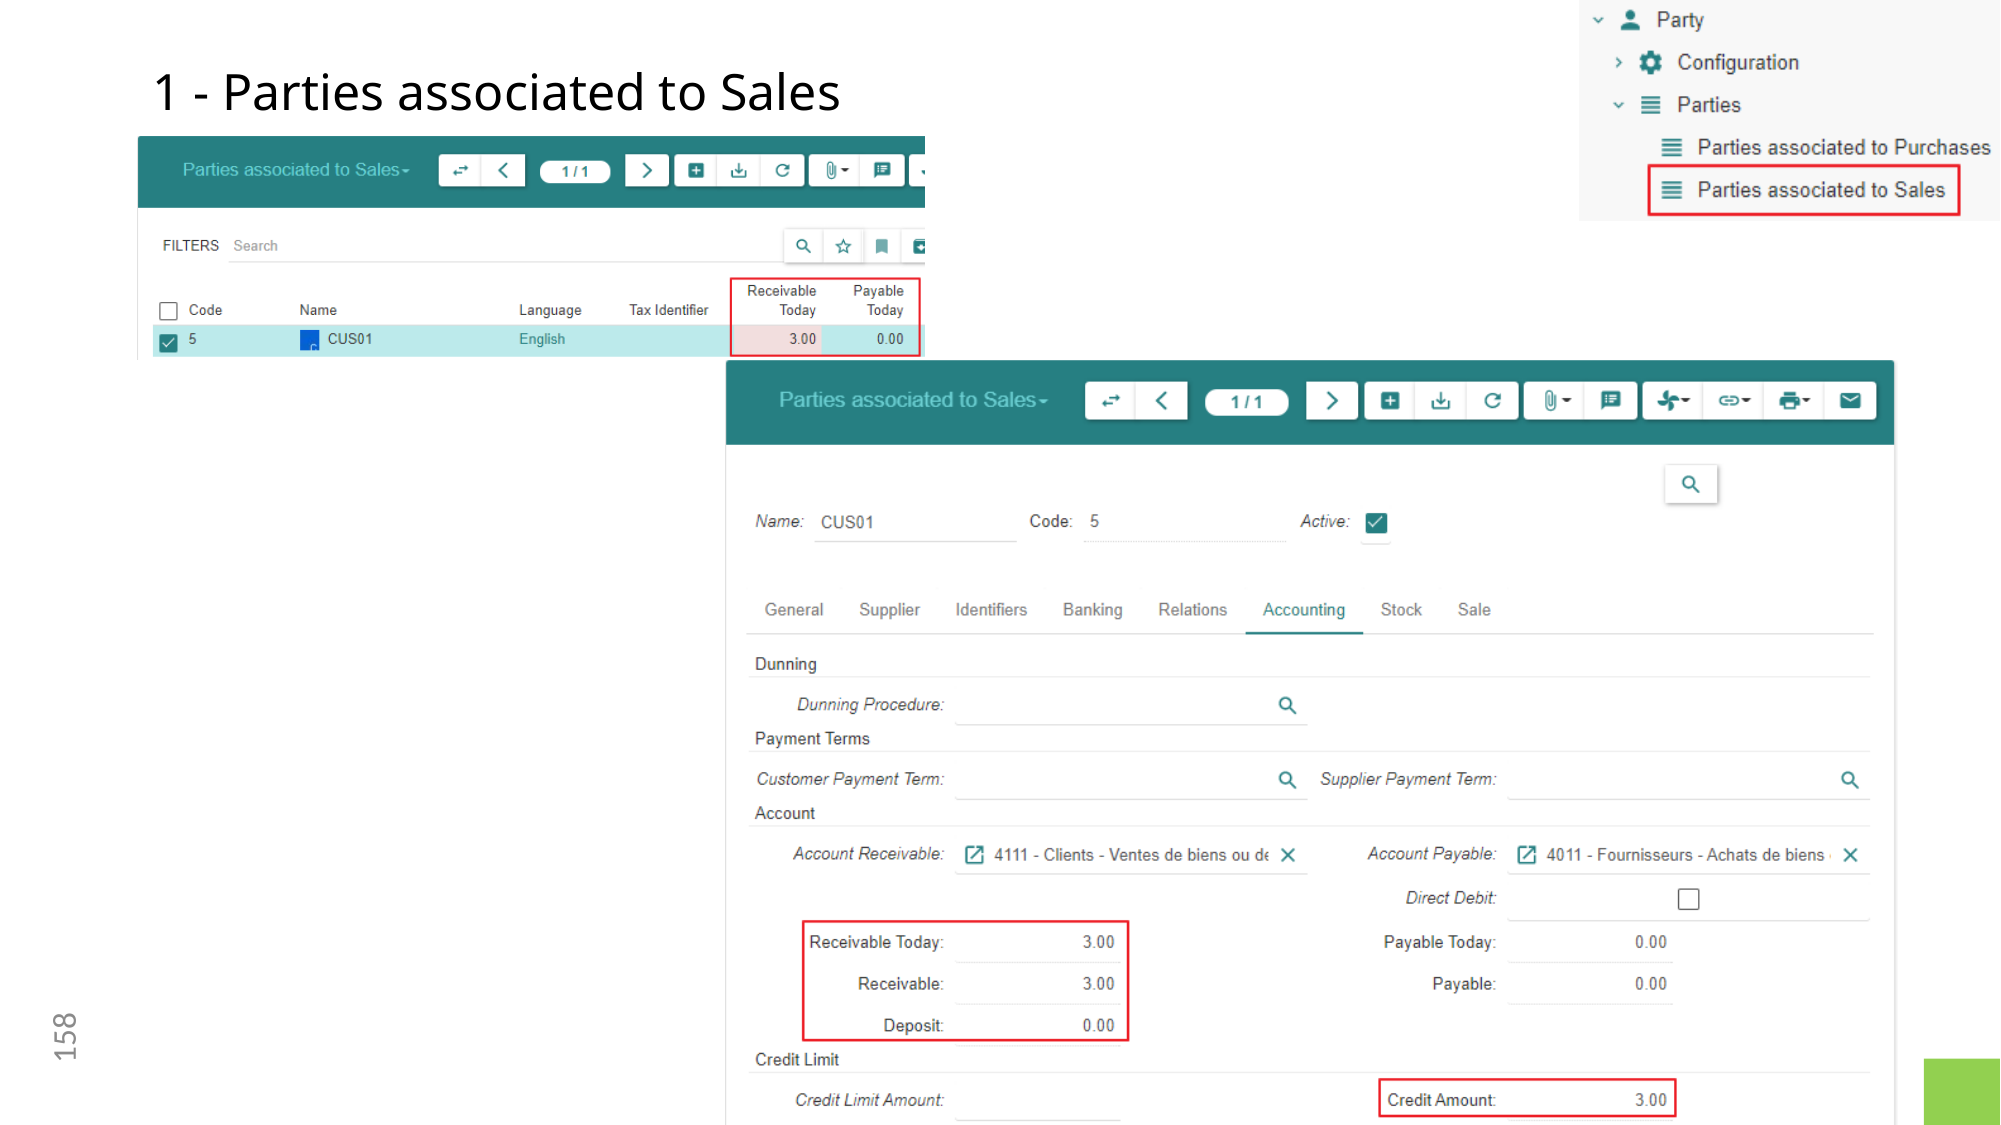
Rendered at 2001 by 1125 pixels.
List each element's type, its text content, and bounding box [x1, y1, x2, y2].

text_box [1923, 1058, 2000, 1125]
slide_number 158 [32, 969, 93, 1108]
title 1 - Parties associated to Sales [137, 59, 1579, 136]
picture [137, 135, 1898, 1125]
picture [1579, 0, 2000, 221]
